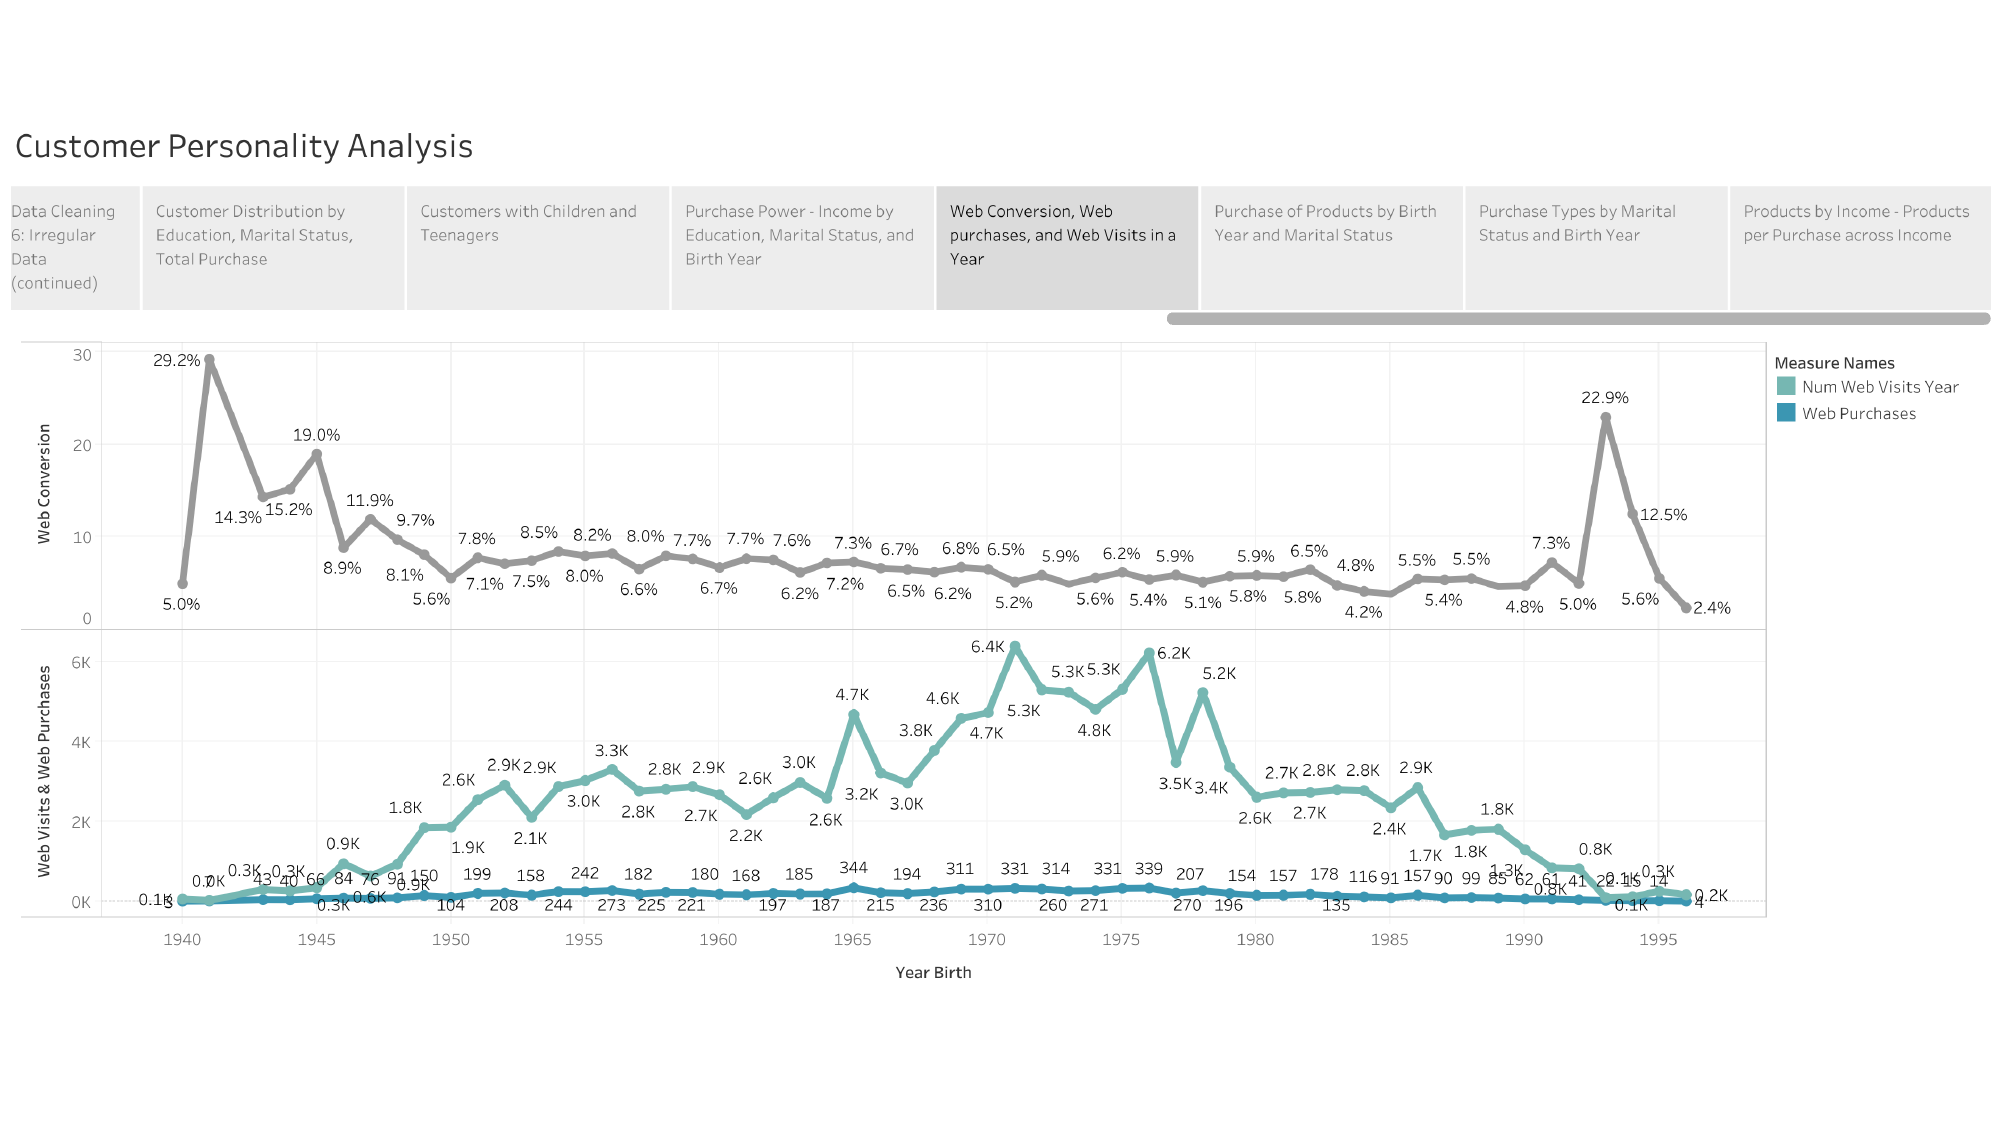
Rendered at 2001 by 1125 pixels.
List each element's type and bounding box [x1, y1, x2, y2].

picture [0, 110, 2000, 1015]
